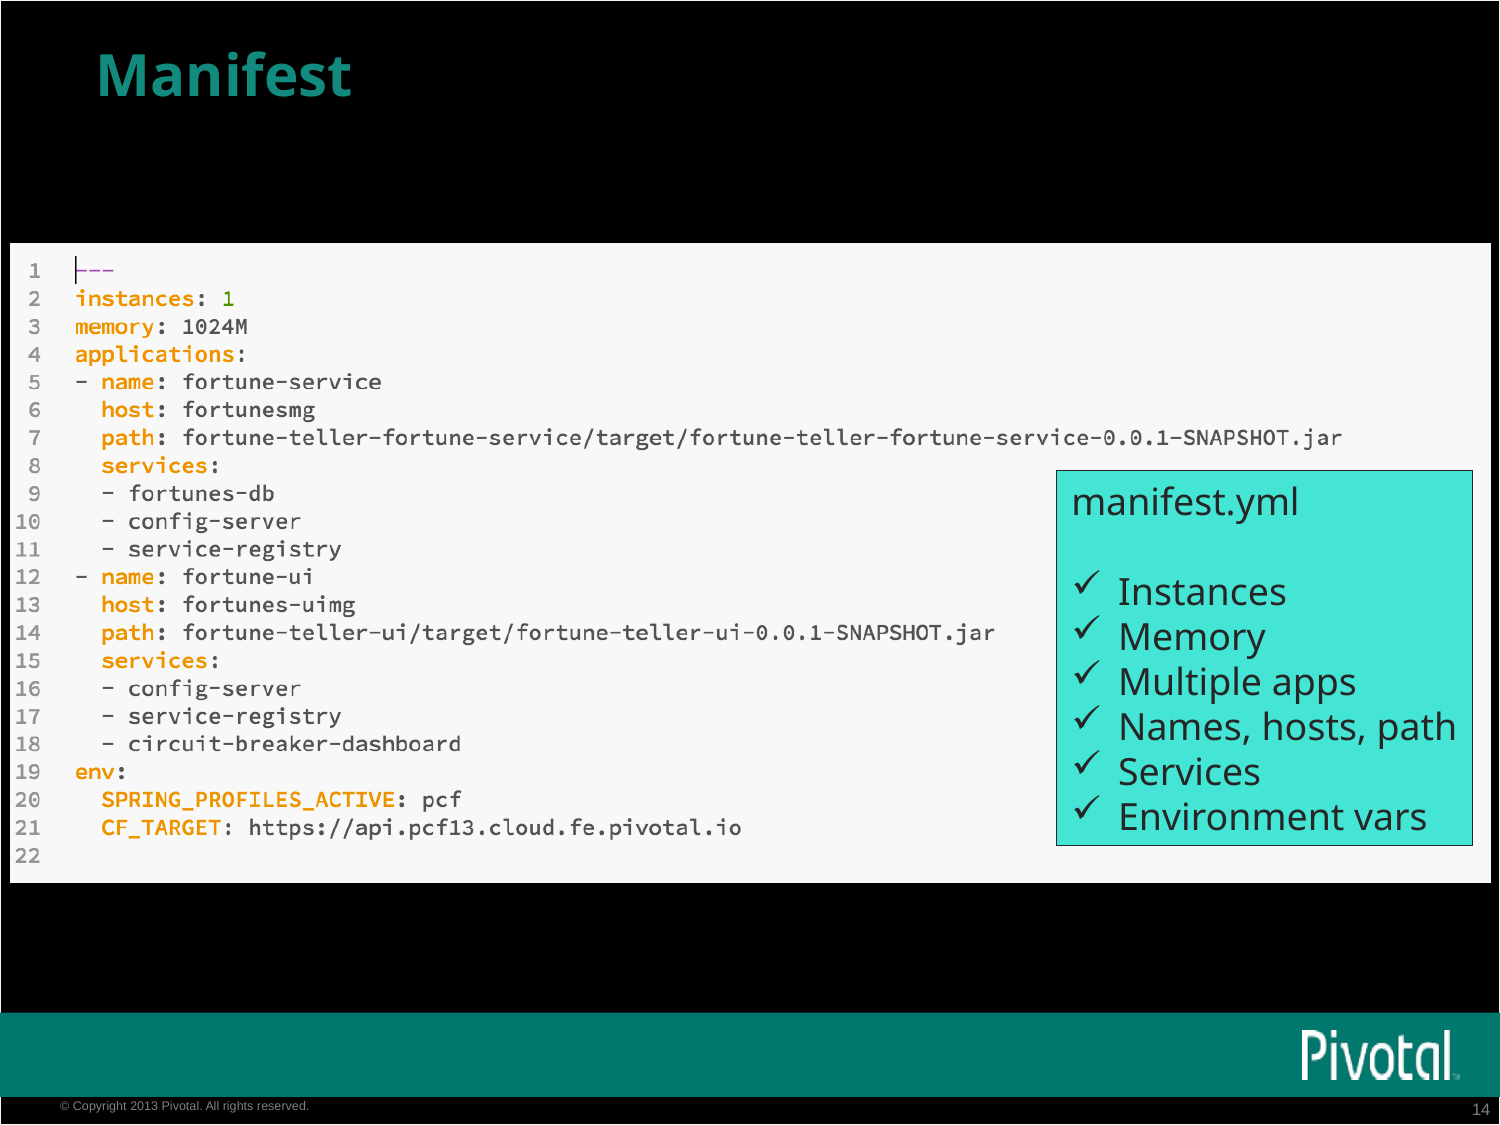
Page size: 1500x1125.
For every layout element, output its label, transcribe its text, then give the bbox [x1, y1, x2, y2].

picture [0, 233, 1500, 892]
text_box Manifest [80, 30, 1500, 110]
picture [1302, 1030, 1460, 1080]
